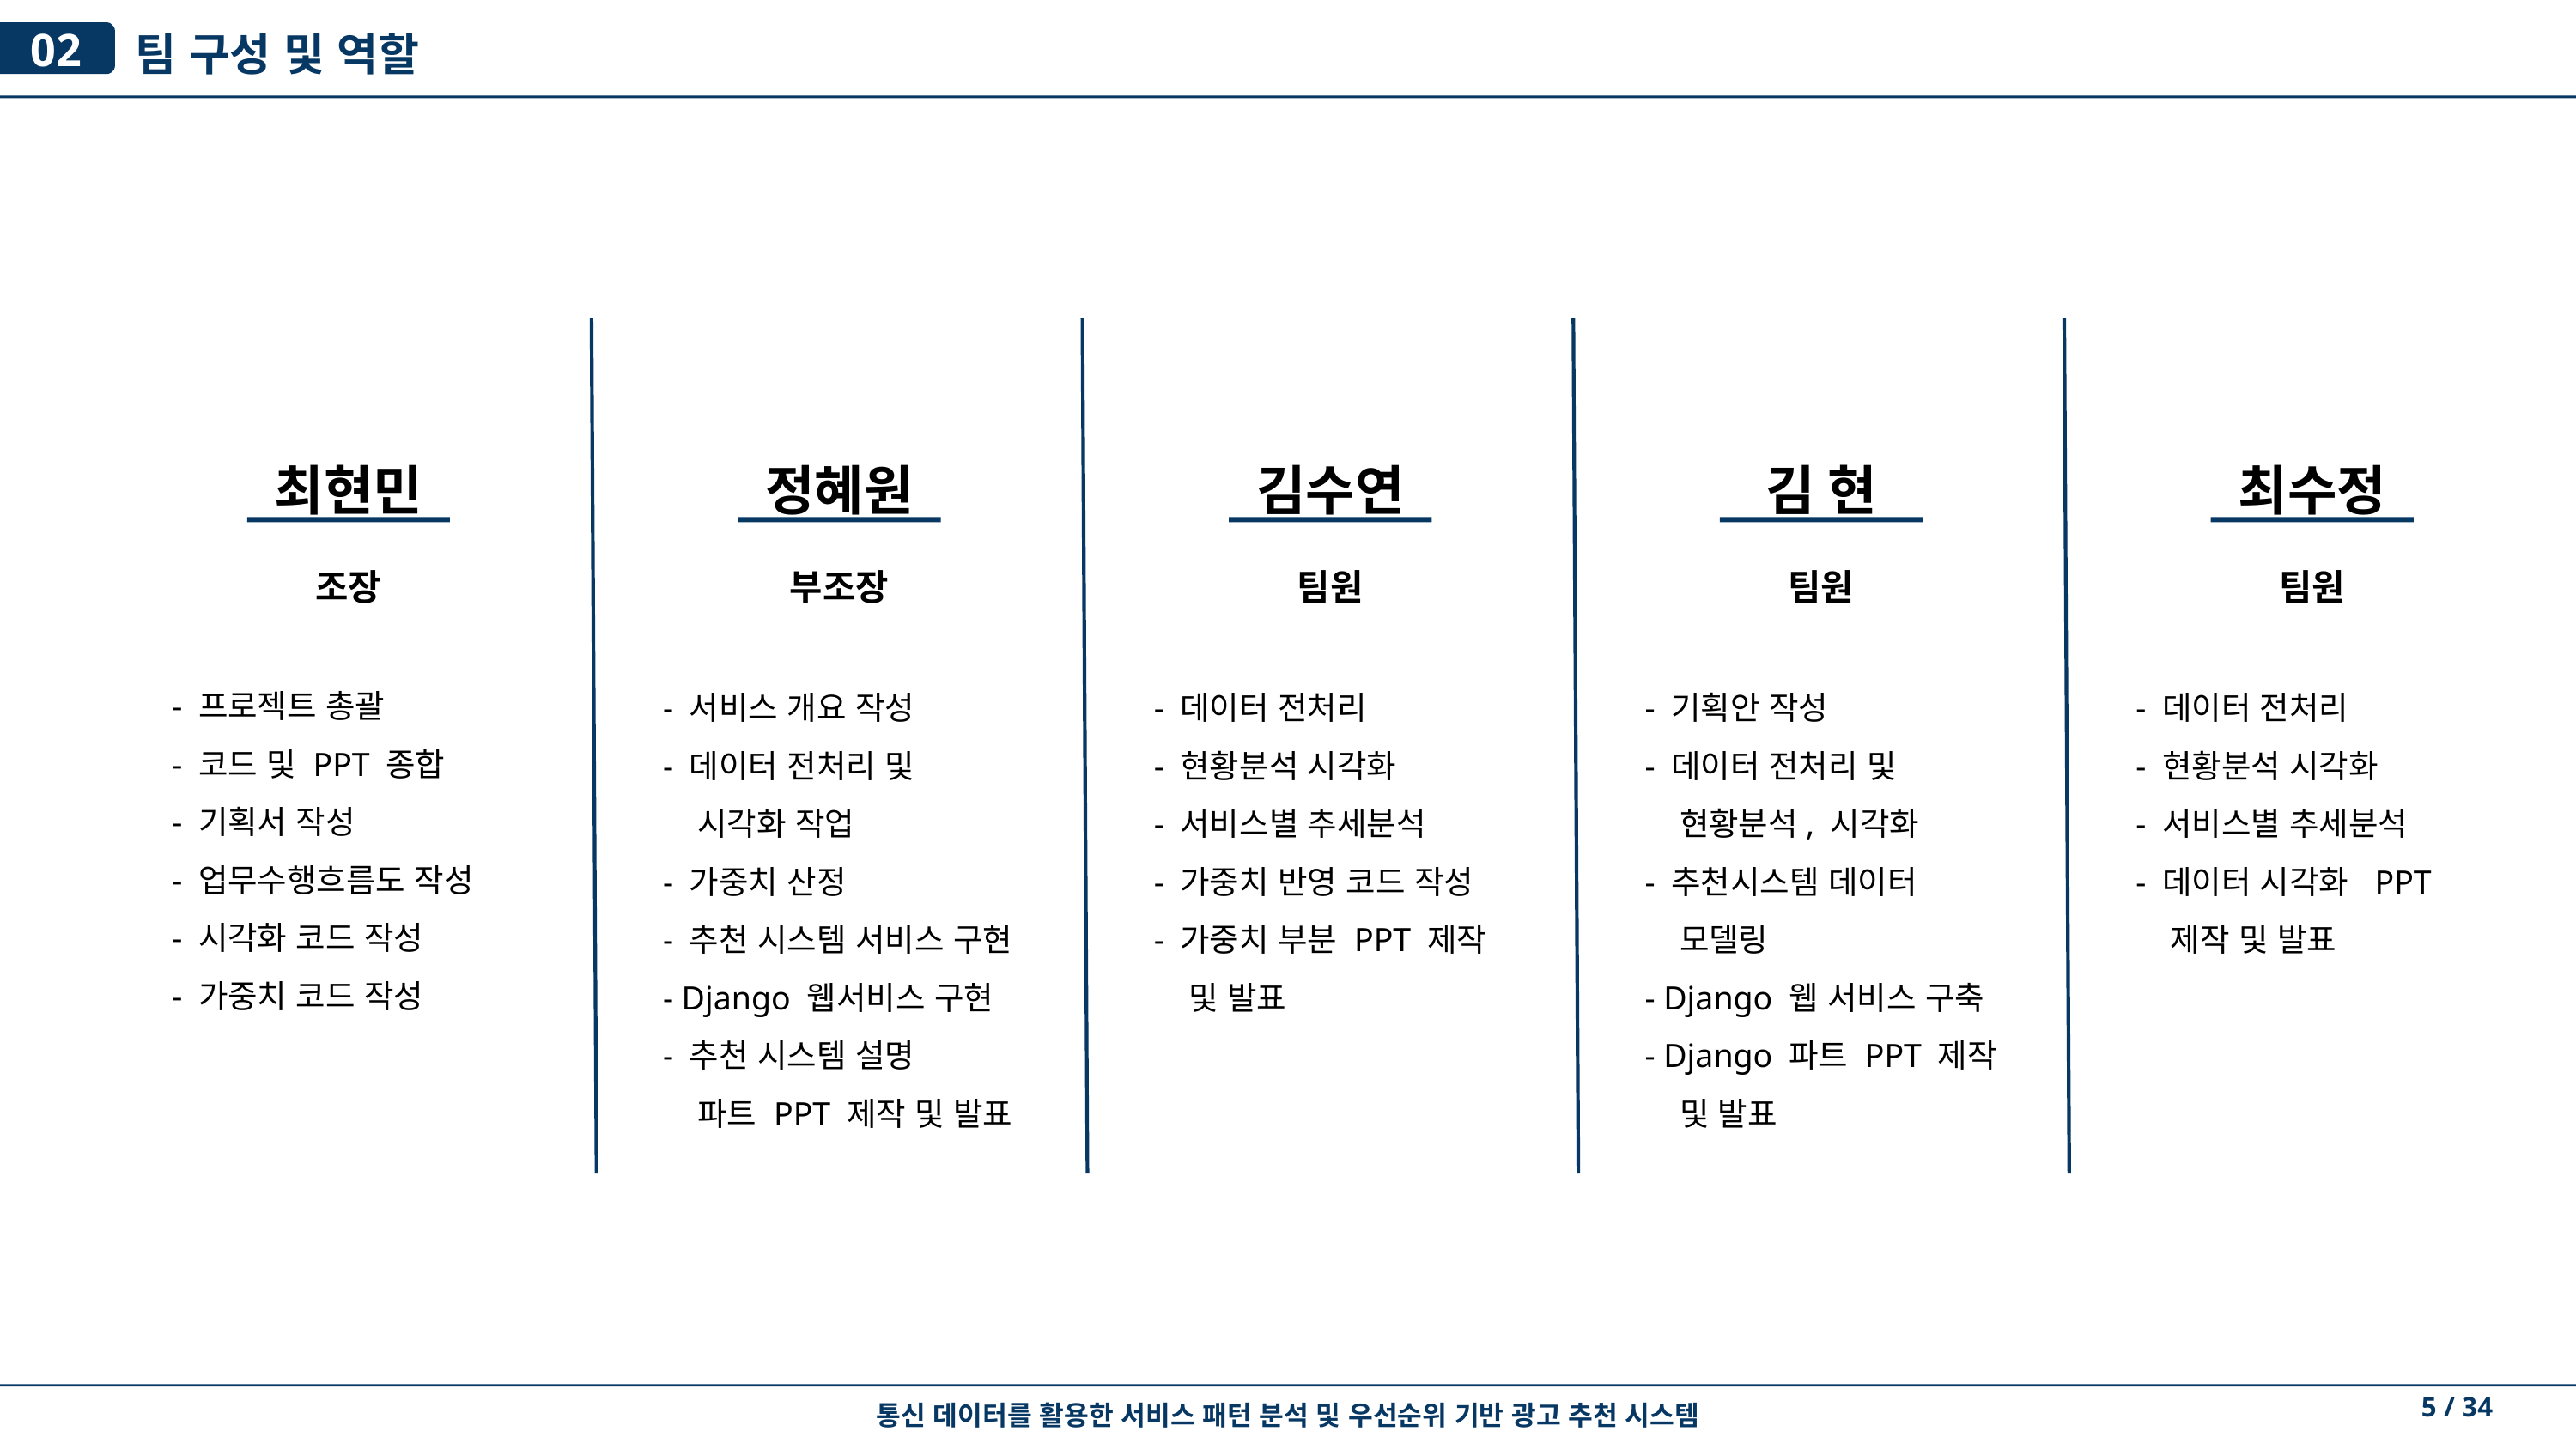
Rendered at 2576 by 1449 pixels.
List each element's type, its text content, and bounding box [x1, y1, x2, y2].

text_box - 프로젝트 총괄 - 코드 및 PPT 종합 - 기획서 작성 - 업무수행흐름도 작성 - 시각화 코드 작성 - 가중치 코드 작성 [172, 666, 526, 1015]
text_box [2063, 318, 2069, 1174]
text_box 최현민 [172, 424, 526, 522]
text_box 김 현 [1644, 424, 1998, 522]
text_box - 데이터 전처리 - 현황분석 시각화 - 서비스별 추세분석 - 가중치 반영 코드 작성 - 가중치 부분 PPT 제작 및 발표 [1153, 668, 1507, 1017]
text_box [2210, 516, 2415, 523]
text_box [737, 516, 942, 523]
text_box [591, 318, 597, 1174]
text_box [246, 516, 451, 523]
text_box 최수정 [2136, 424, 2489, 522]
text_box [1228, 516, 1432, 523]
text_box 조장 [172, 543, 526, 608]
text_box 김수연 [1153, 424, 1507, 522]
text_box - 데이터 전처리 - 현황분석 시각화 - 서비스별 추세분석 - 데이터 시각화 PPT 제작 및 발표 [2136, 669, 2489, 959]
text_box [1082, 318, 1088, 1174]
text_box 부조장 [663, 543, 1016, 608]
text_box 정혜원 [663, 424, 1016, 522]
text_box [0, 15, 2576, 99]
text_box - 기획안 작성 - 데이터 전처리 및 현황분석, 시각화 - 추천시스템 데이터 모델링 - Django 웹 서비스 구축 - Django 파트 PPT 제작 및 발표 [1644, 668, 1998, 1133]
text_box 팀원 [1153, 543, 1507, 608]
text_box 팀원 [1644, 543, 1998, 608]
text_box 팀원 [2136, 543, 2489, 608]
text_box [1719, 516, 1923, 523]
text_box - 서비스 개요 작성 - 데이터 전처리 및 시각화 작업 - 가중치 산정 - 추천 시스템 서비스 구현 - Django 웹서비스 구현 - 추천 시스템 설명 파트 PPT 제작 및 발표 [663, 668, 1016, 1133]
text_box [1573, 318, 1579, 1174]
